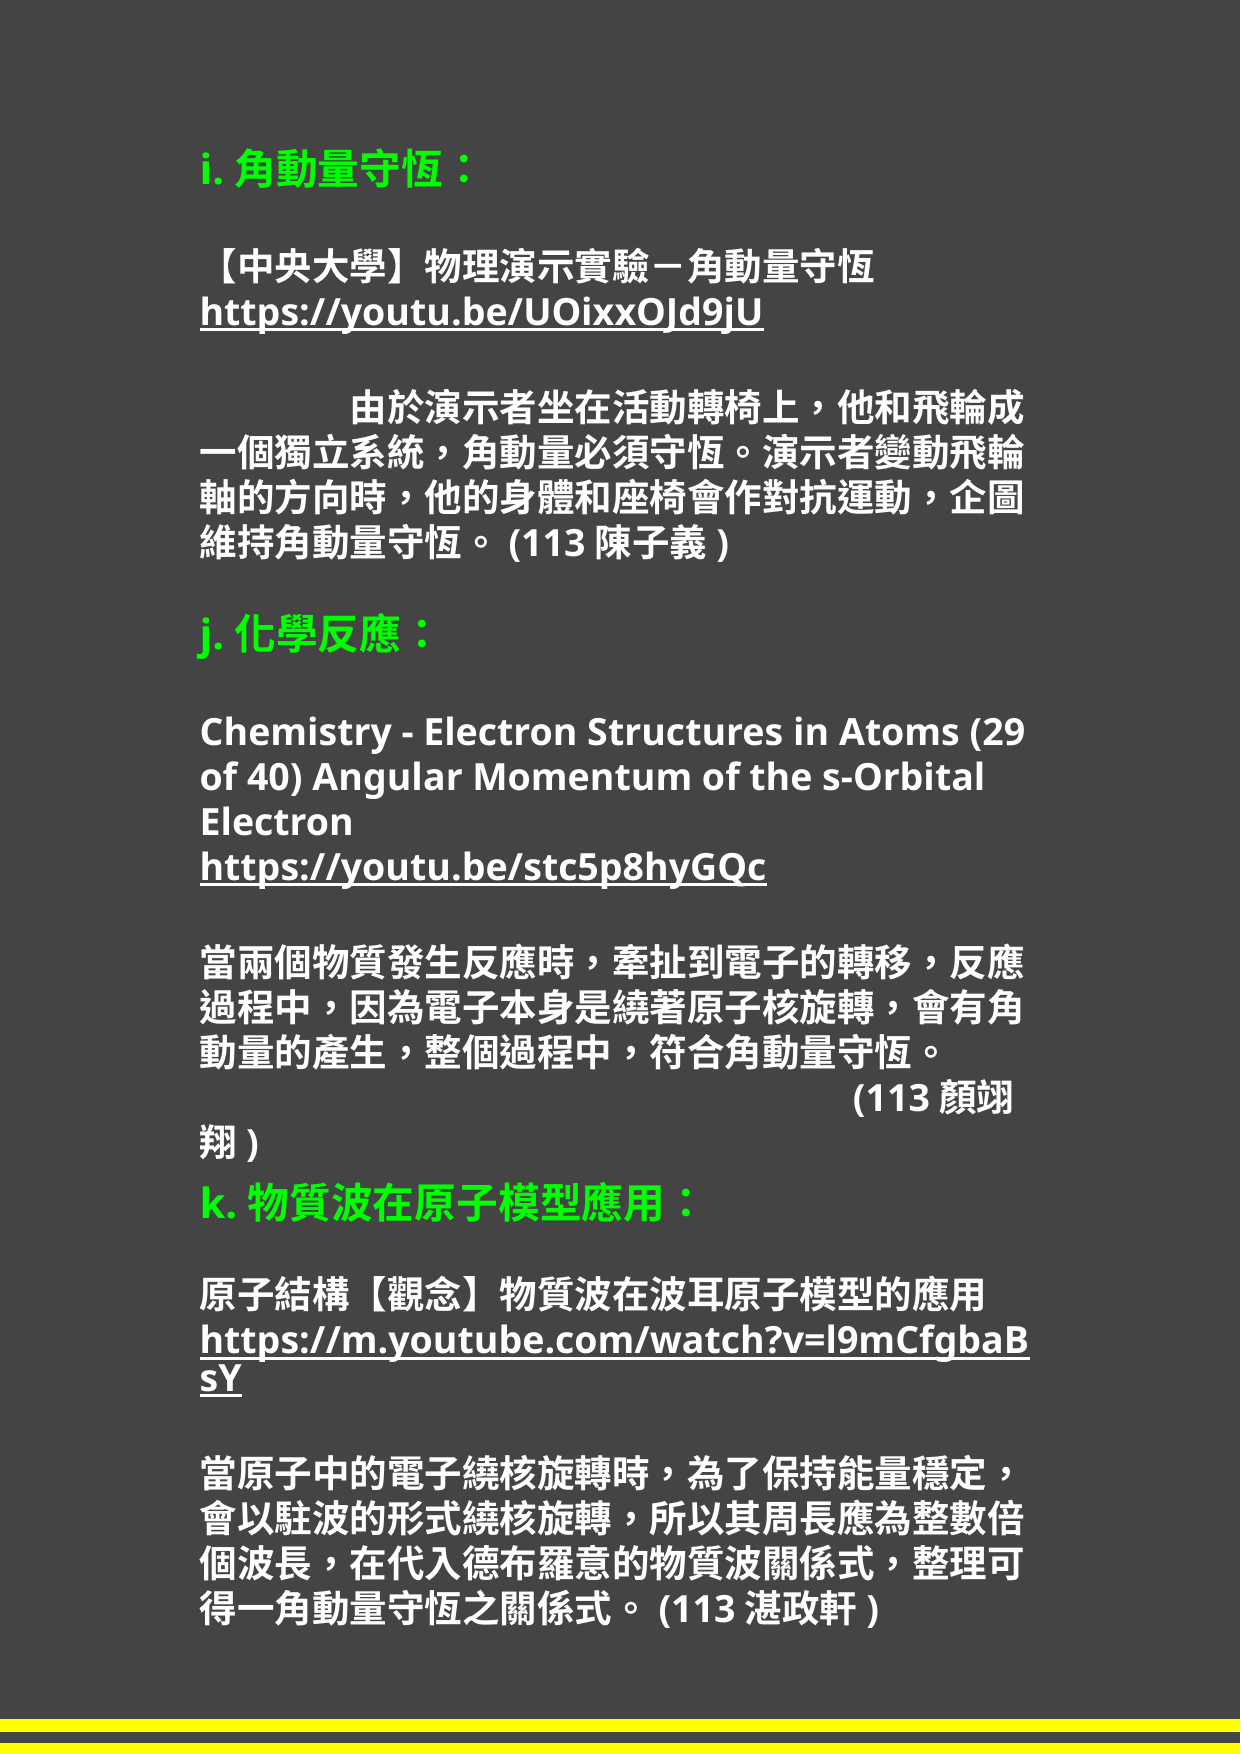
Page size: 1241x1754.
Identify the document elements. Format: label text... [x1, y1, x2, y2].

text_box i.角動量守恆： 【中央大學】物理演示實驗－角動量守恆 https://youtu.be/UOixxOJd9jU 由於演示者坐在活動轉椅上，他和飛輪成一個獨立系統，角動量必須守恆。演示者變動飛輪軸的方向時，他的身體和座椅會作對抗運動，企圖維持角動量守恆。(113陳子義) [184, 135, 1056, 572]
text_box k.物質波在原子模型應用： 原子結構【觀念】物質波在波耳原子模型的應用 https://m.youtube.com/watch?v=l9mCfgbaBsY 當原子中的電子繞核旋轉時，為了保持能量穩定，會以駐波的形式繞核旋轉，所以其周長應為整數倍個波長，在代入德布羅意的物質波關係式，整理可得一角動量守恆之關係式。(113湛政軒) [184, 1169, 1056, 1600]
text_box j.化學反應： Chemistry - Electron Structures in Atoms (29 of 40) Angular Momentum of the s-Orbital Electron https://youtu.be/stc5p8hyGQc 當兩個物質發生反應時，牽扯到電子的轉移，反應過程中，因為電子本身是繞著原子核旋轉，會有角動量的產生，整個過程中，符合角動量守恆。 (113顏翊翔) [184, 600, 1056, 1169]
